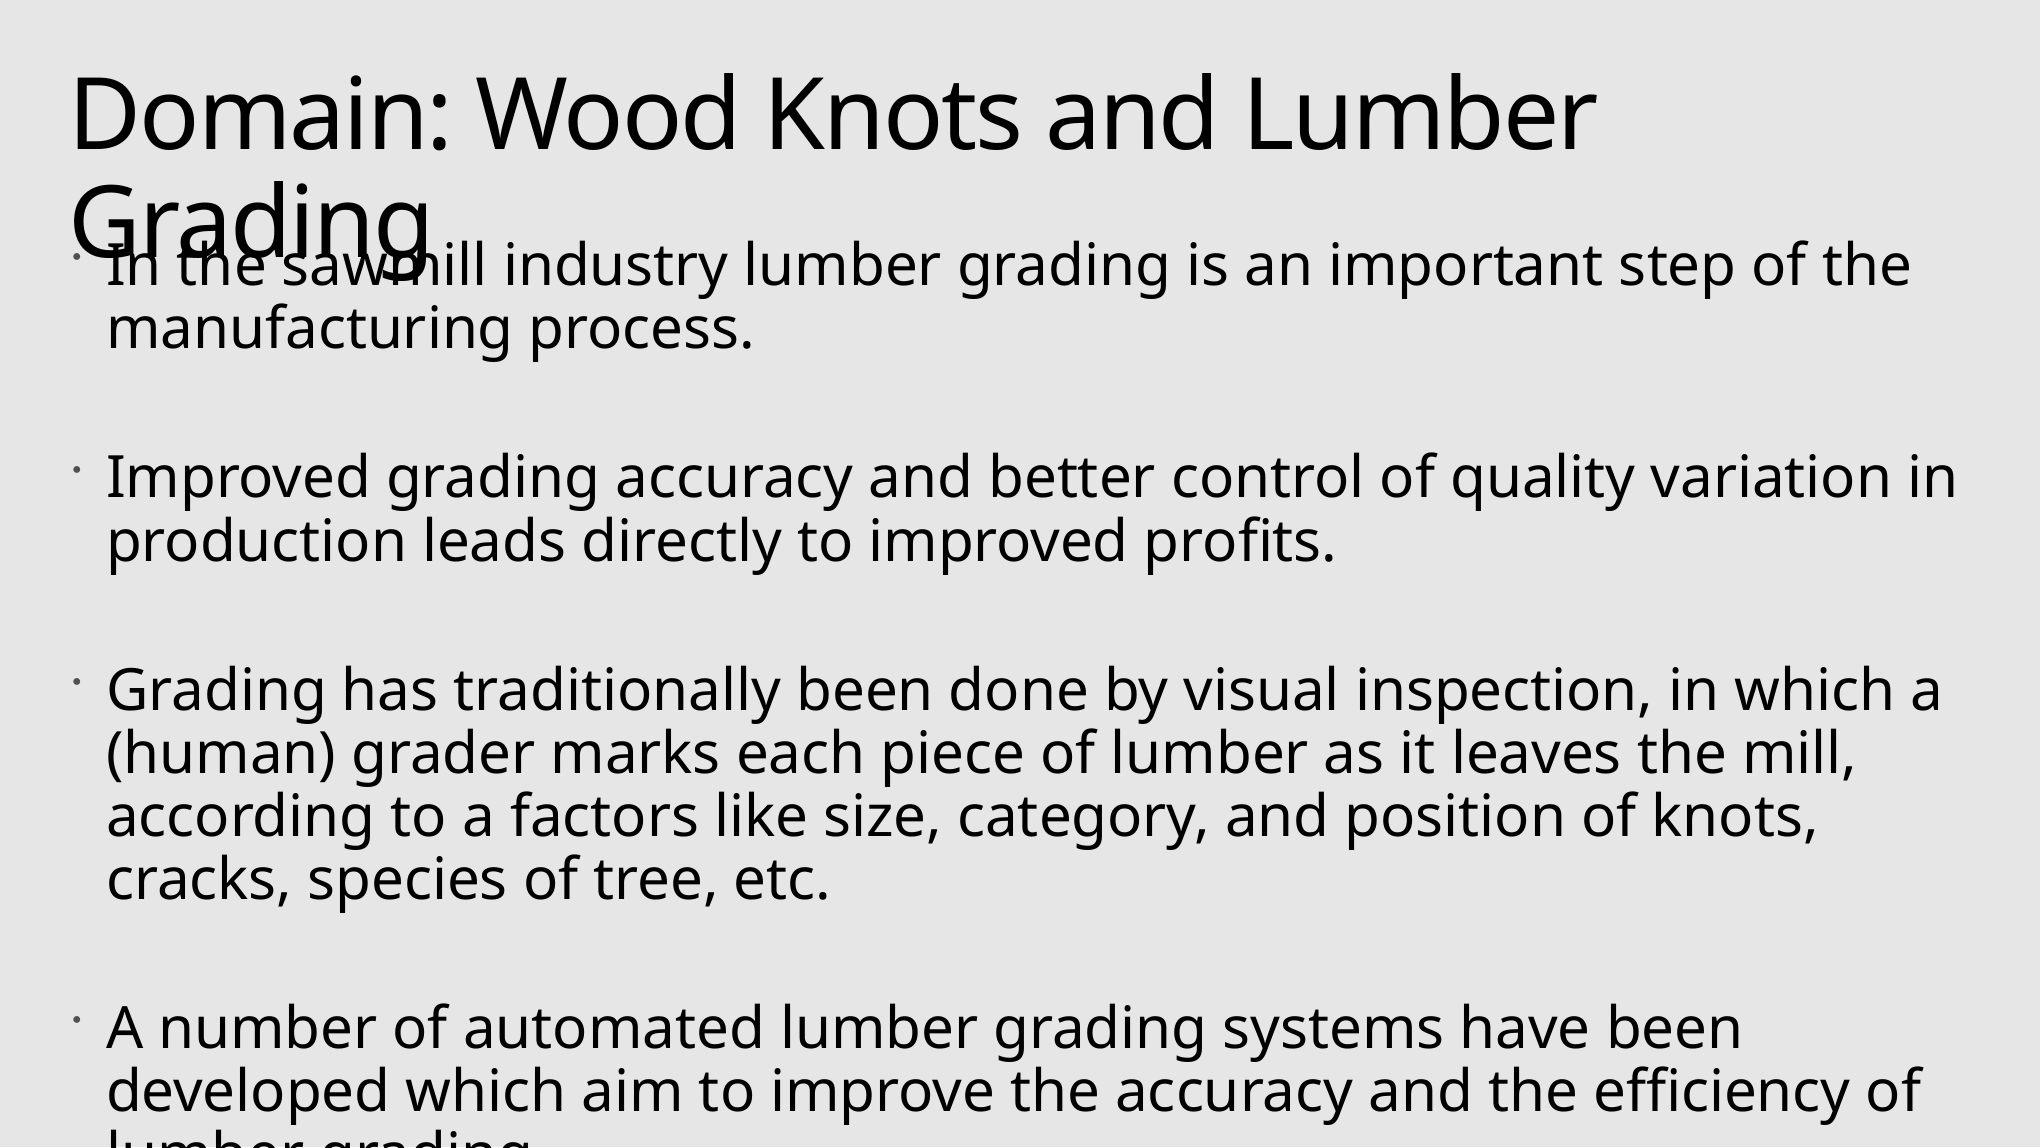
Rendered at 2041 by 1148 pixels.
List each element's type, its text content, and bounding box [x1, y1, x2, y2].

list In the sawmill industry lumber grading is an important step of the manufacturing process. Improved grading accuracy and better control of quality variation in production leads directly to improved profits. Grading has traditionally been done by visual inspection, in which a (human) grader marks each piece of lumber as it leaves the mill, according to a factors like size, category, and position of knots, cracks, species of tree, etc. A number of automated lumber grading systems have been developed which aim to improve the accuracy and the efficiency of lumber grading. [44, 220, 1995, 1099]
title Domain: Wood Knots and Lumber Grading [45, 48, 1996, 199]
